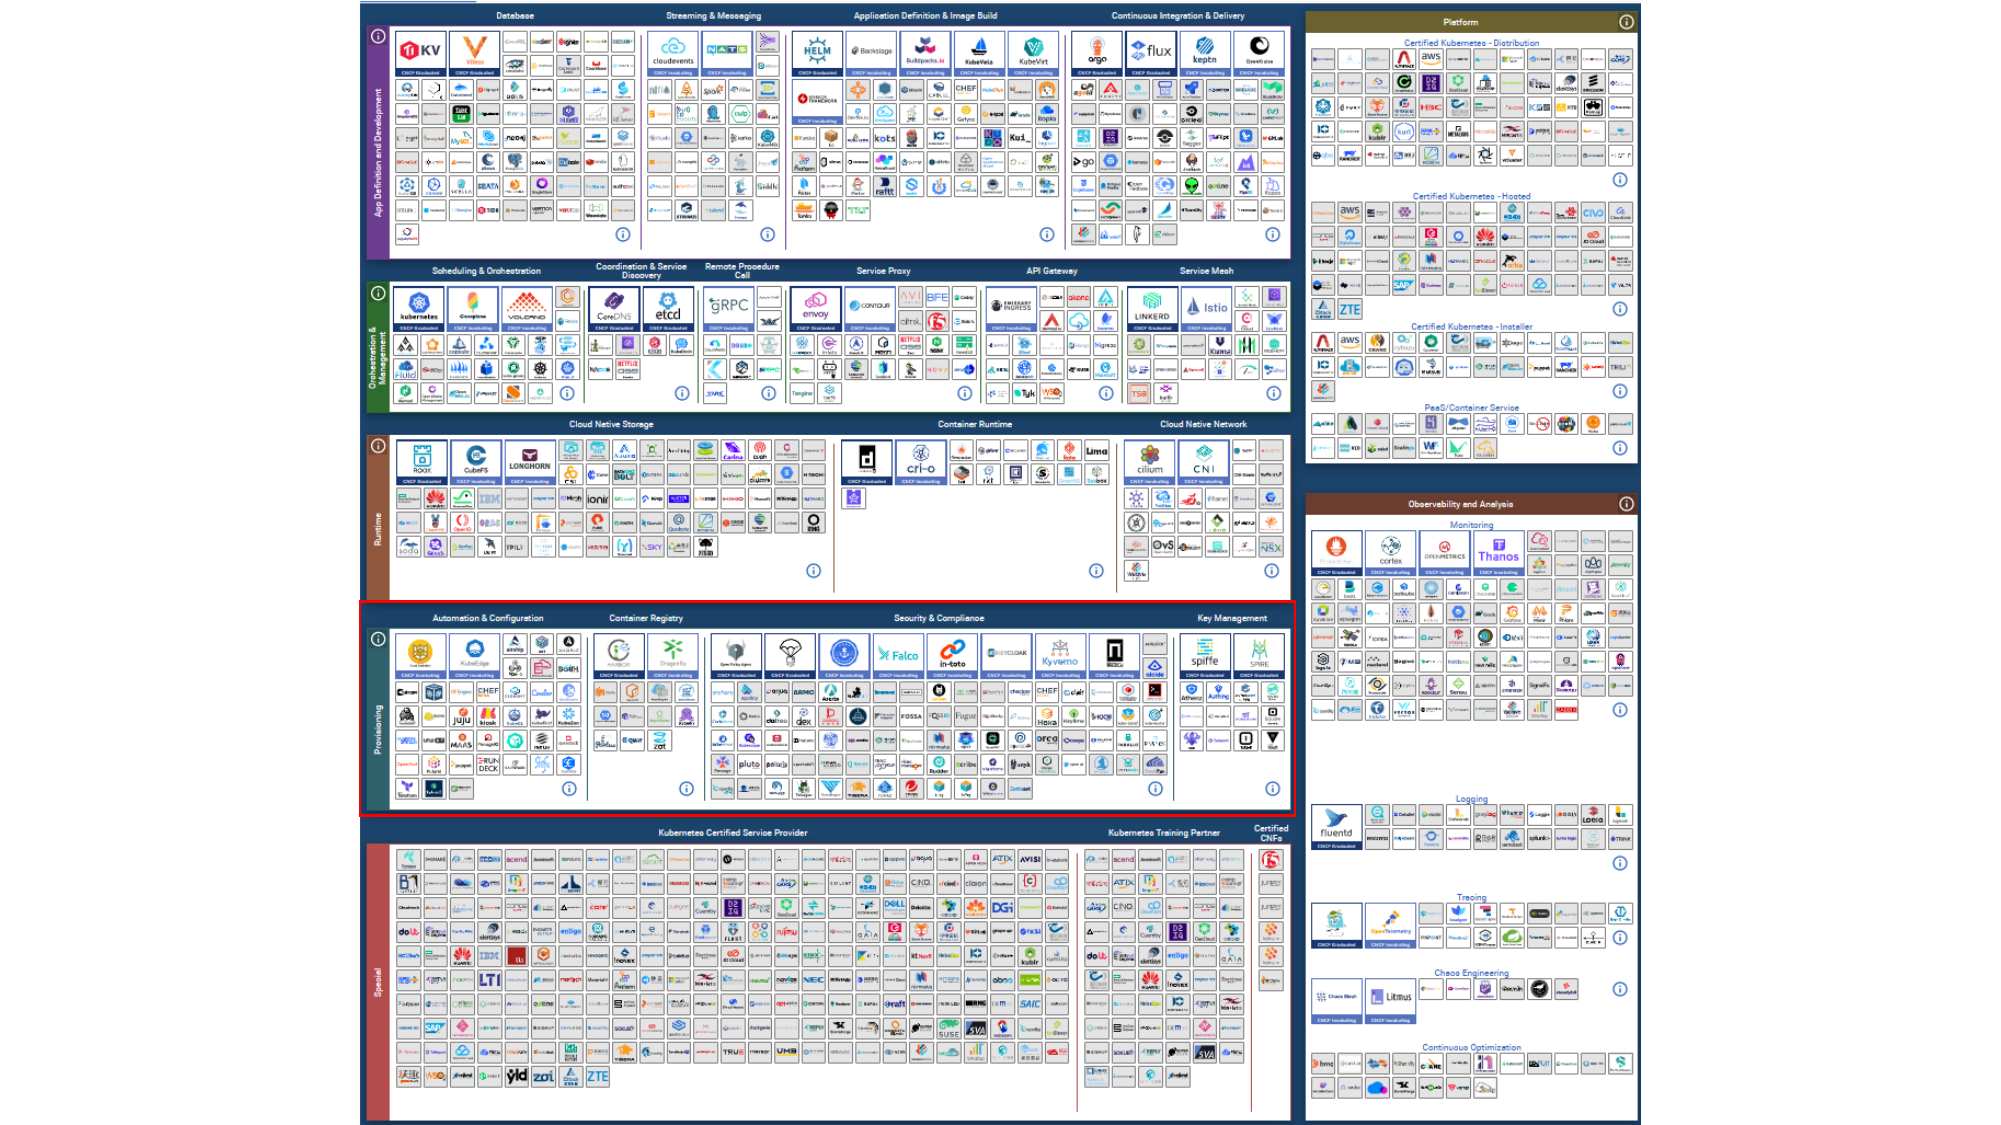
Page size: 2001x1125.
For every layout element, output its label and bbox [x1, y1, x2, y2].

picture [359, 0, 1641, 1125]
